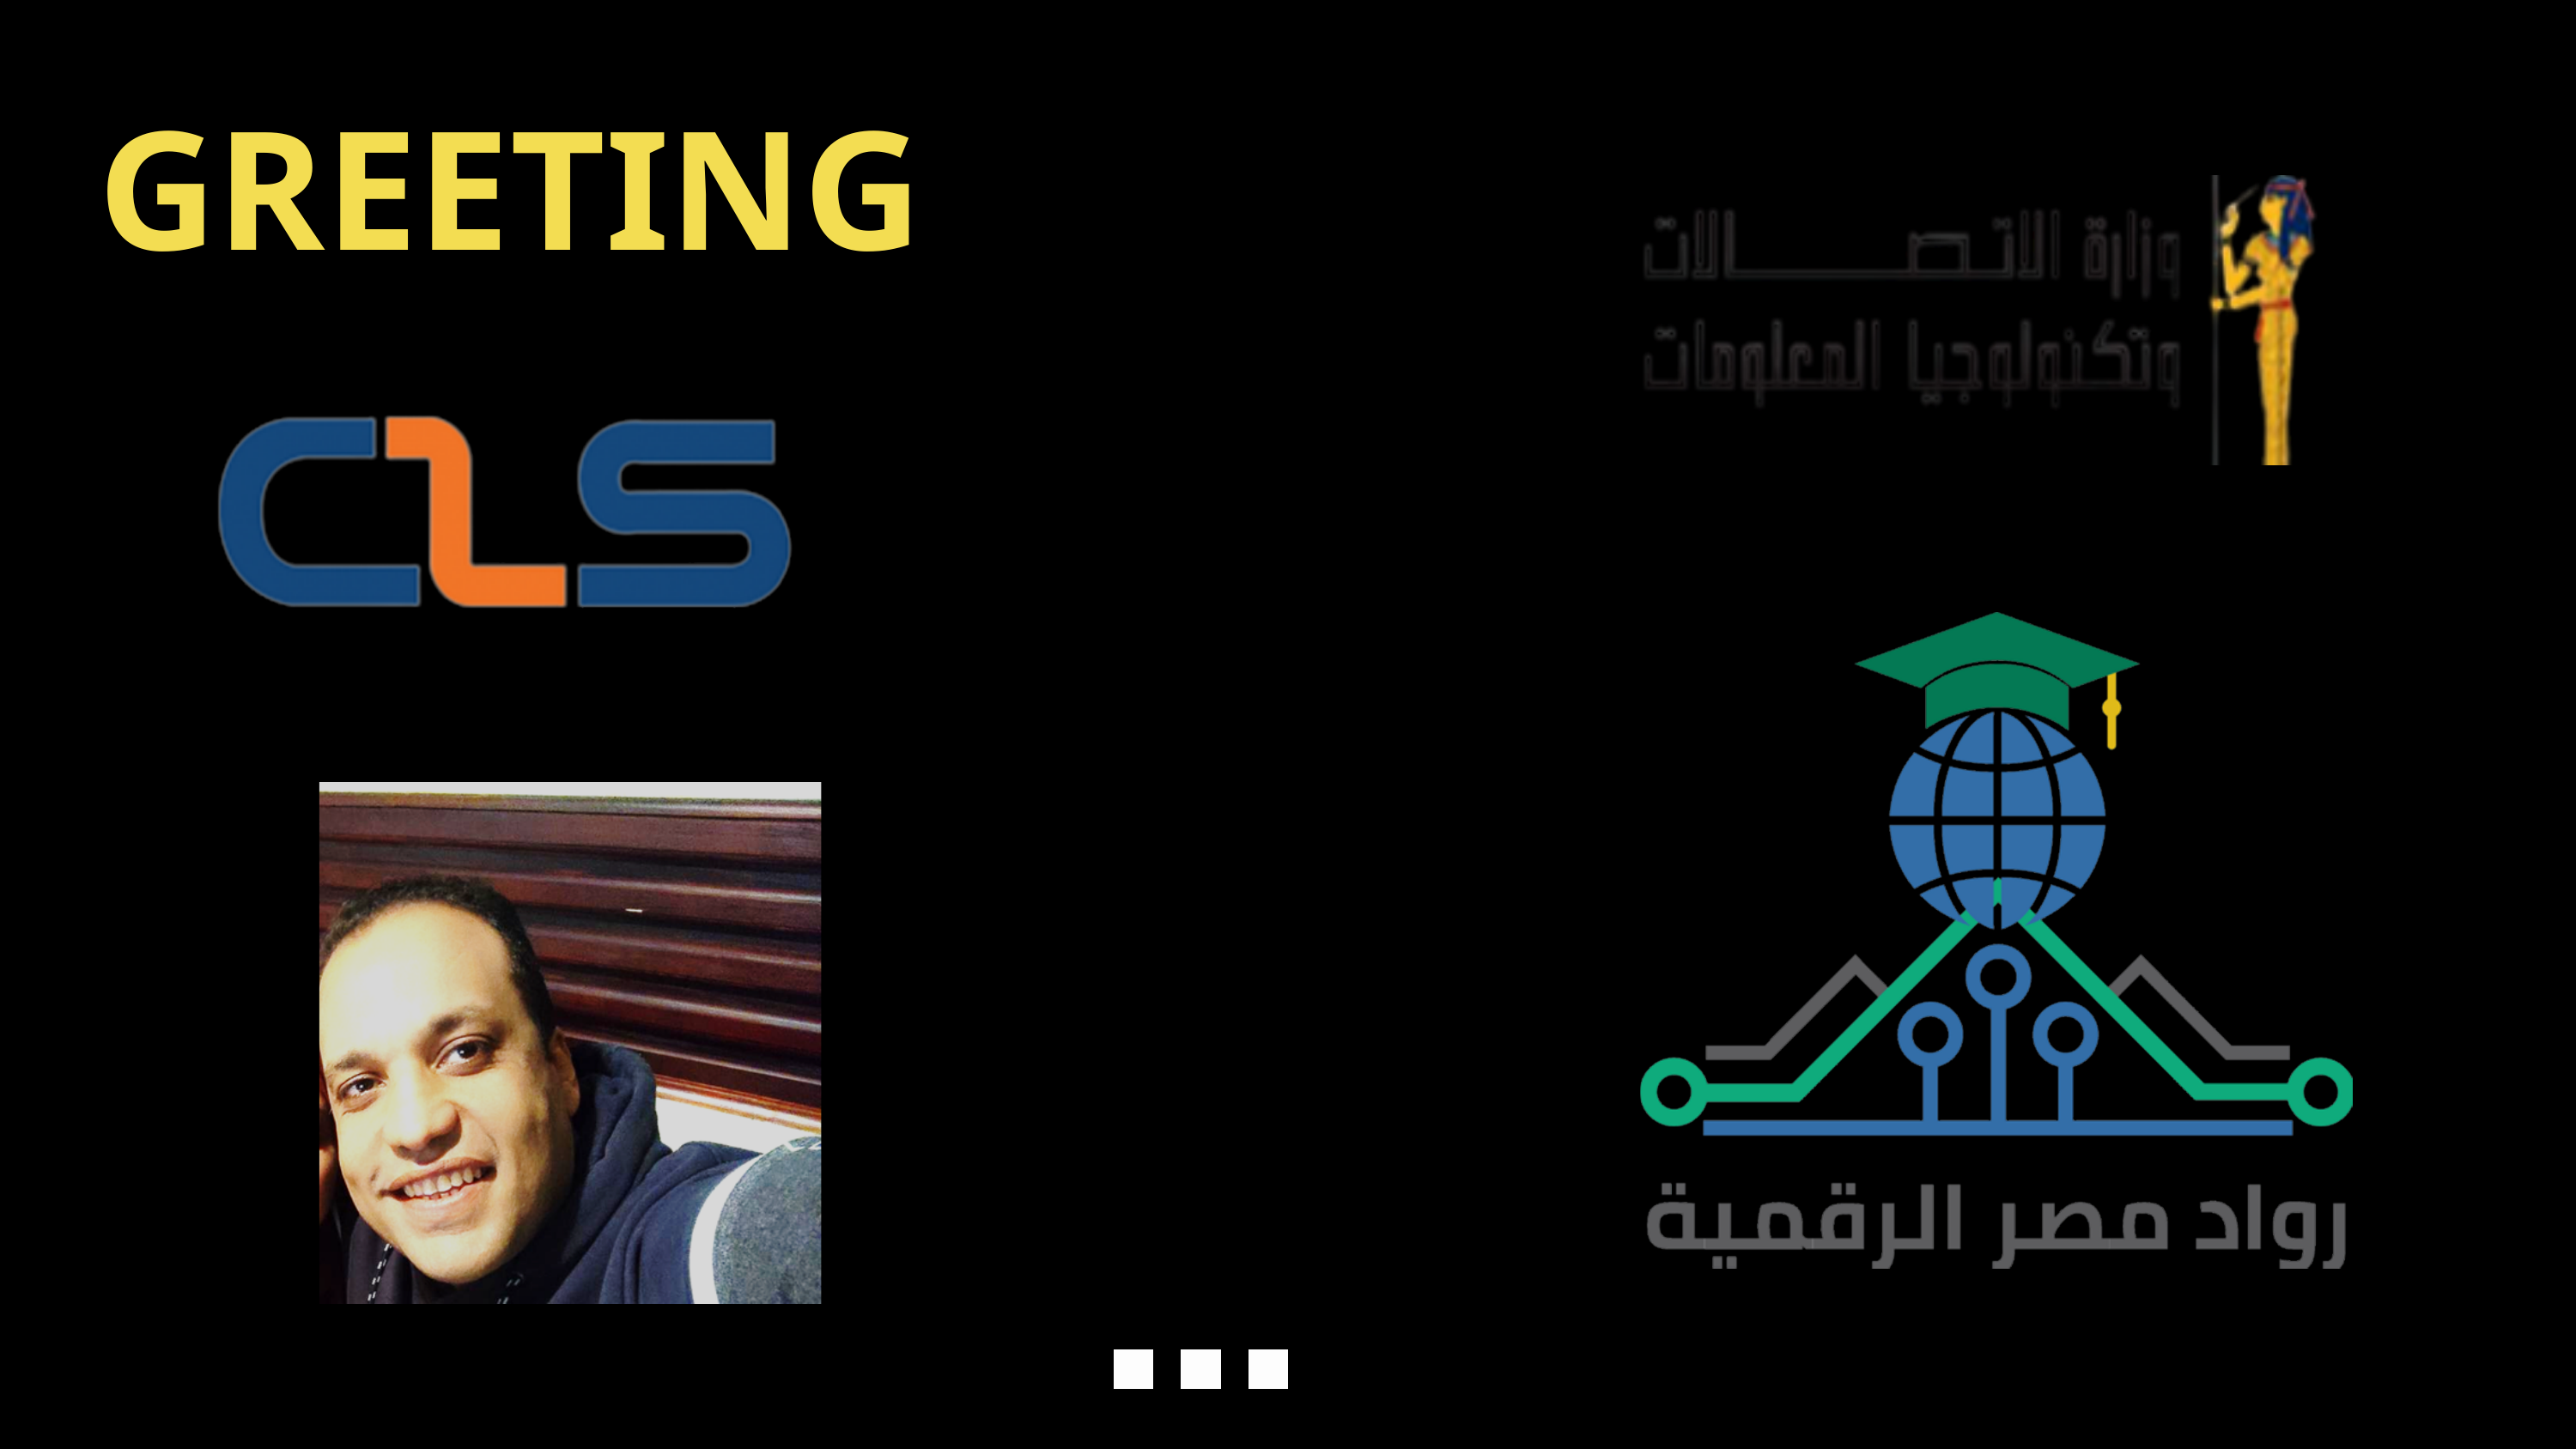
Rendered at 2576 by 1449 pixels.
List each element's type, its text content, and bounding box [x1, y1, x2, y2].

text_box [1632, 175, 2361, 466]
text_box [319, 782, 822, 1304]
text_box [1113, 1349, 1289, 1390]
text_box [189, 342, 804, 669]
text_box GREETING [94, 52, 970, 283]
text_box [1640, 612, 2353, 1269]
